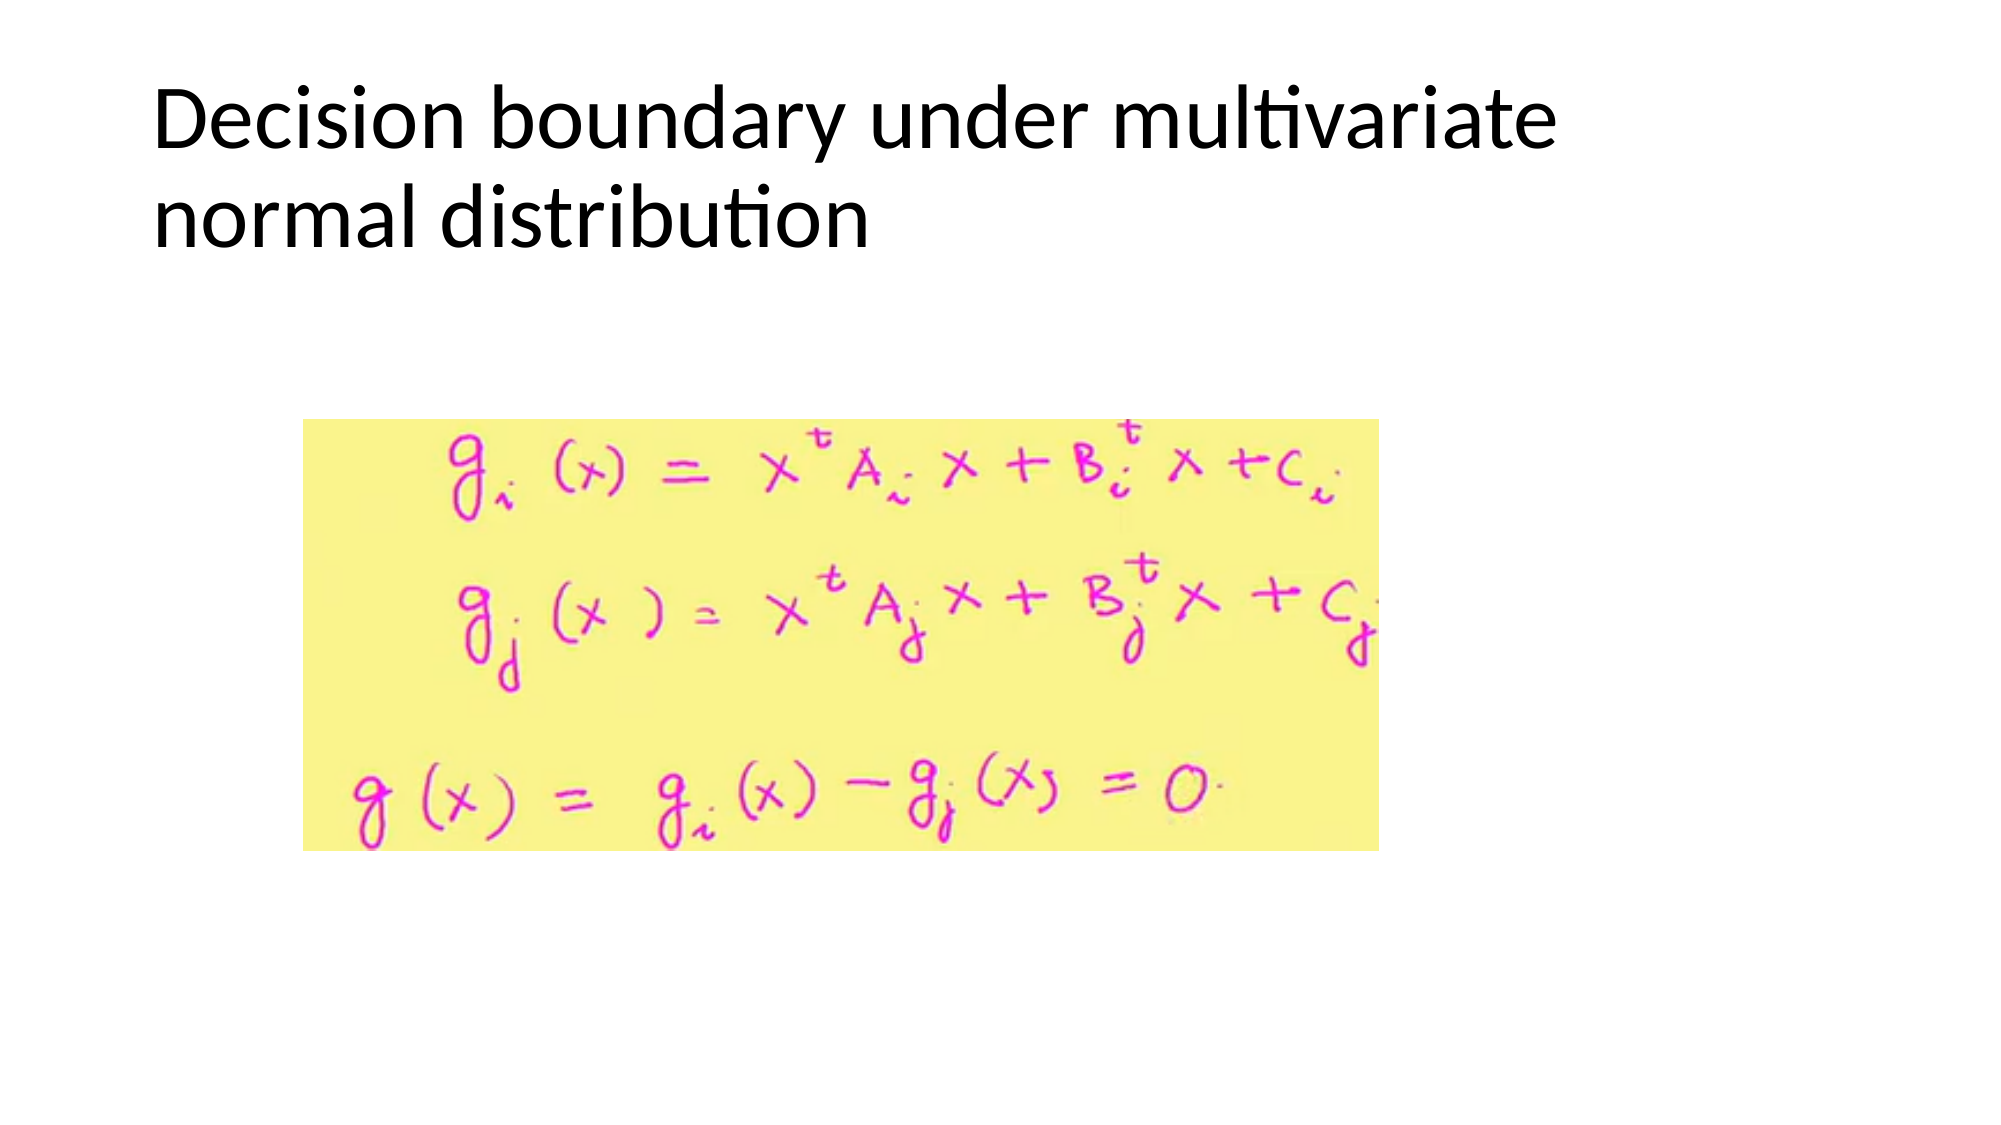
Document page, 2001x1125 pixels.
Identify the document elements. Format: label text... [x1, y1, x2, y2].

picture [303, 419, 1379, 851]
title Decision boundary under multivariate normal distribution [137, 59, 1863, 278]
